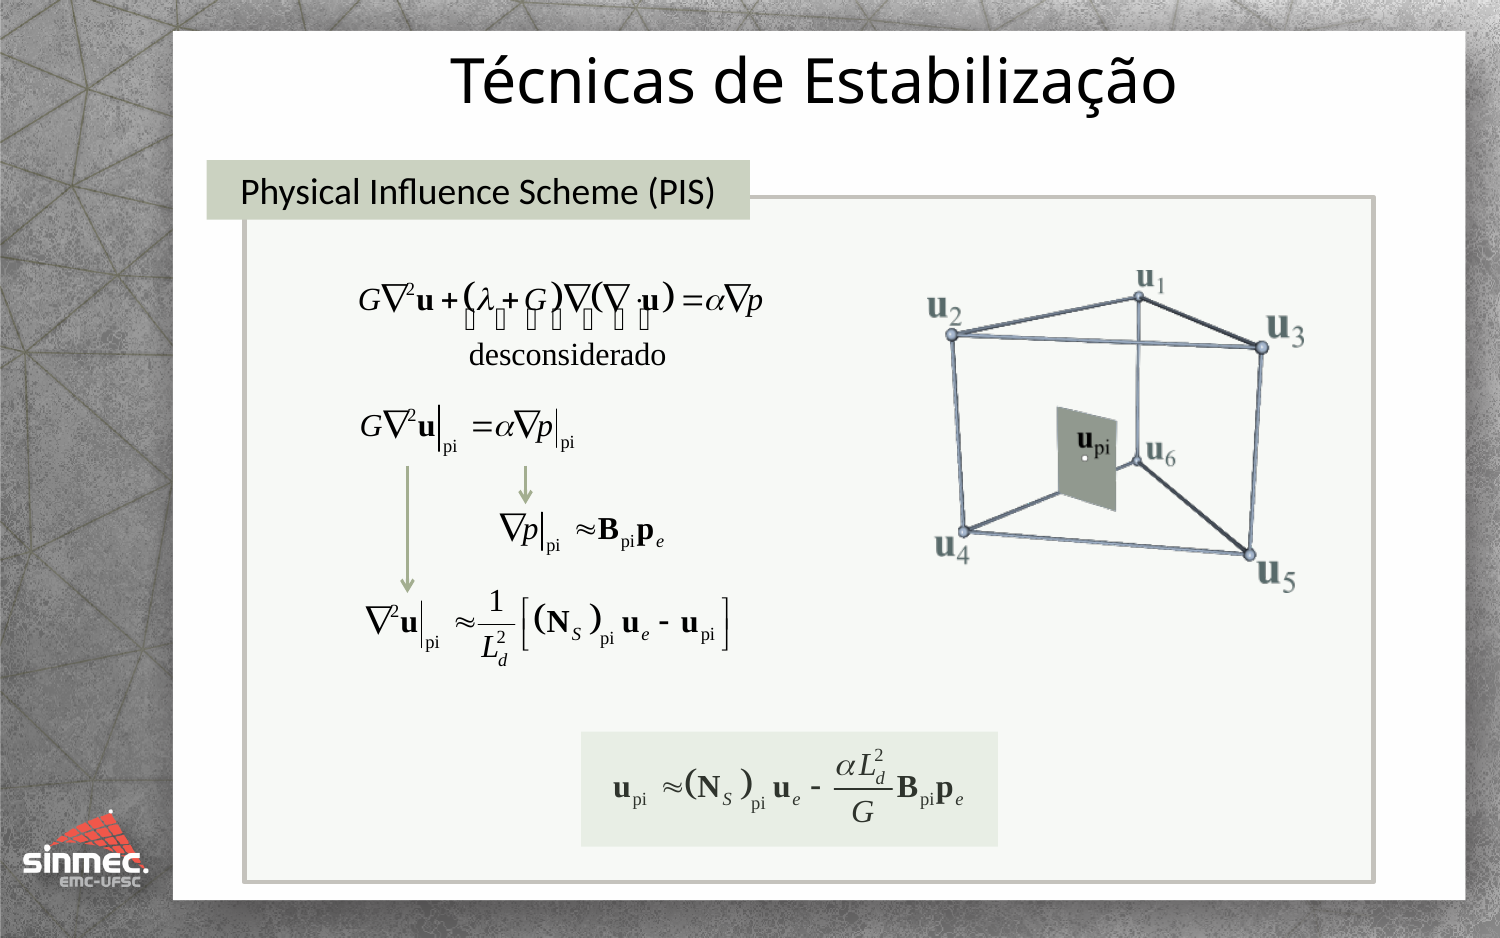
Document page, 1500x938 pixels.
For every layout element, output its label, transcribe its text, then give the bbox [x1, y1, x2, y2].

text_box [242, 195, 1375, 884]
title Técnicas de Estabilização [171, 55, 1459, 103]
picture [0, 0, 1500, 938]
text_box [580, 731, 999, 847]
text_box Physical Influence Scheme (PIS) [206, 160, 750, 220]
